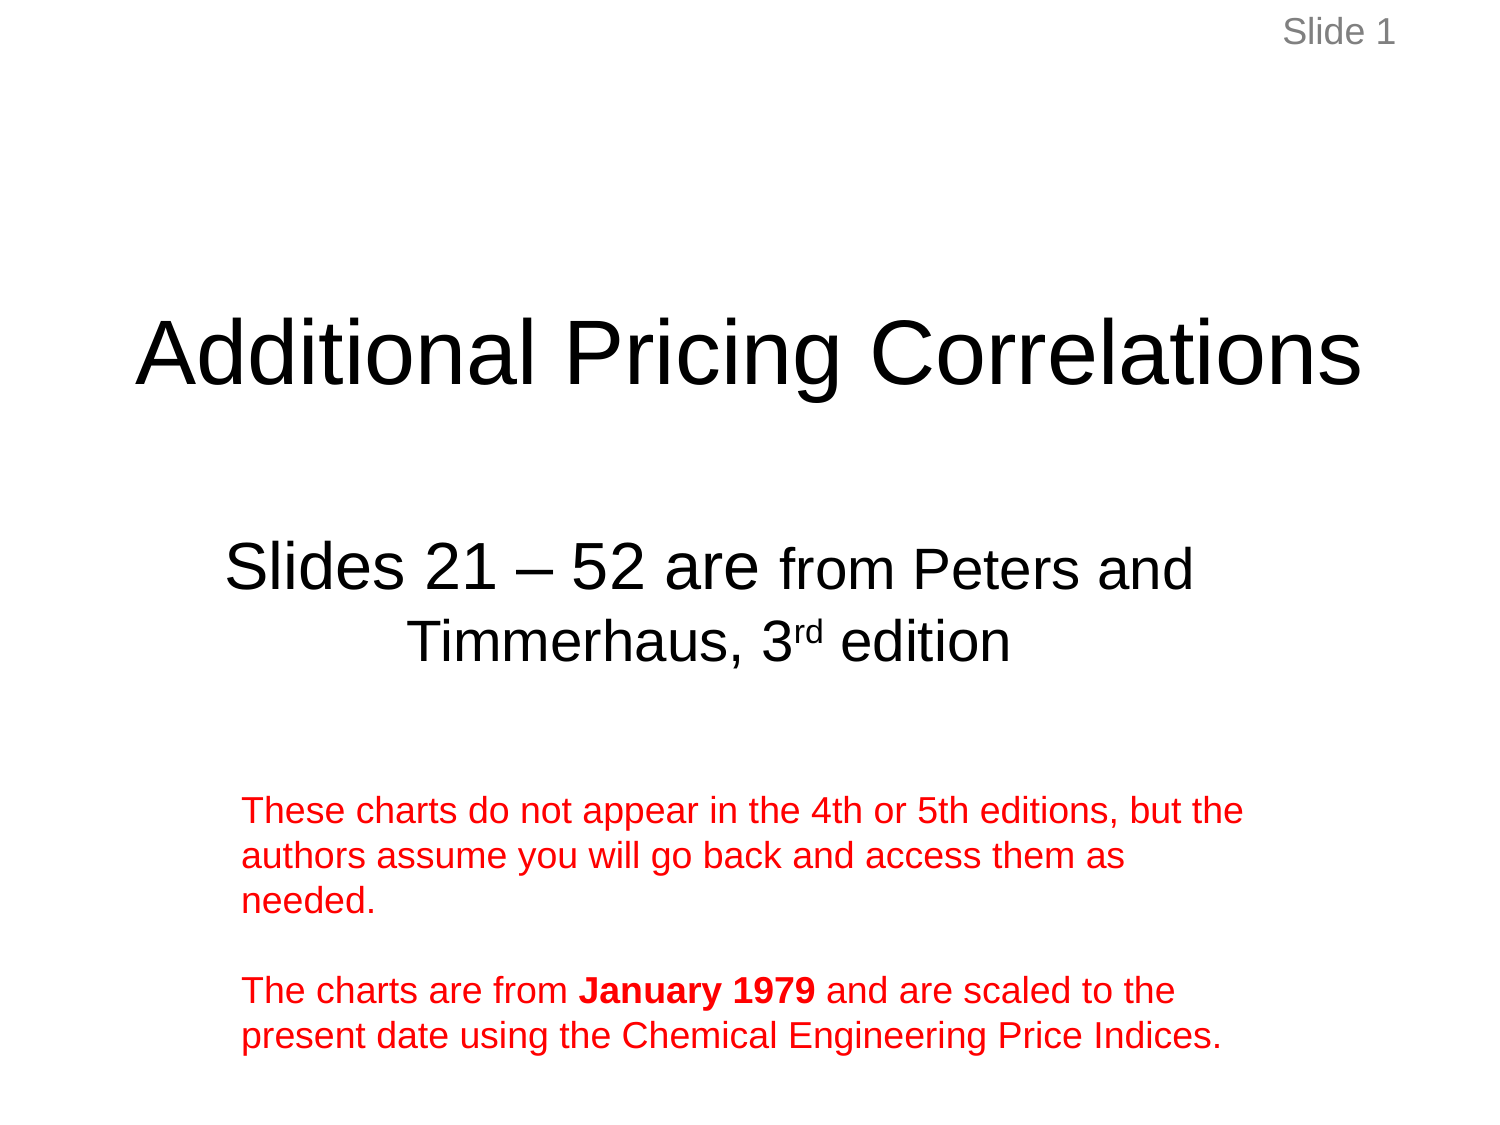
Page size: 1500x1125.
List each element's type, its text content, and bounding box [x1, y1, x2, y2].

text_box These charts do not appear in the 4th or 5th editions, but the authors assume you will go back and access them as needed. The charts are from January 1979 and are scaled to the present date using the Chemical Engineering Price Indices. [226, 778, 1274, 1064]
subtitle Slides 21 – 52 are from Peters and Timmerhaus, 3rd edition [67, 515, 1352, 901]
title Additional Pricing Correlations [112, 227, 1388, 469]
